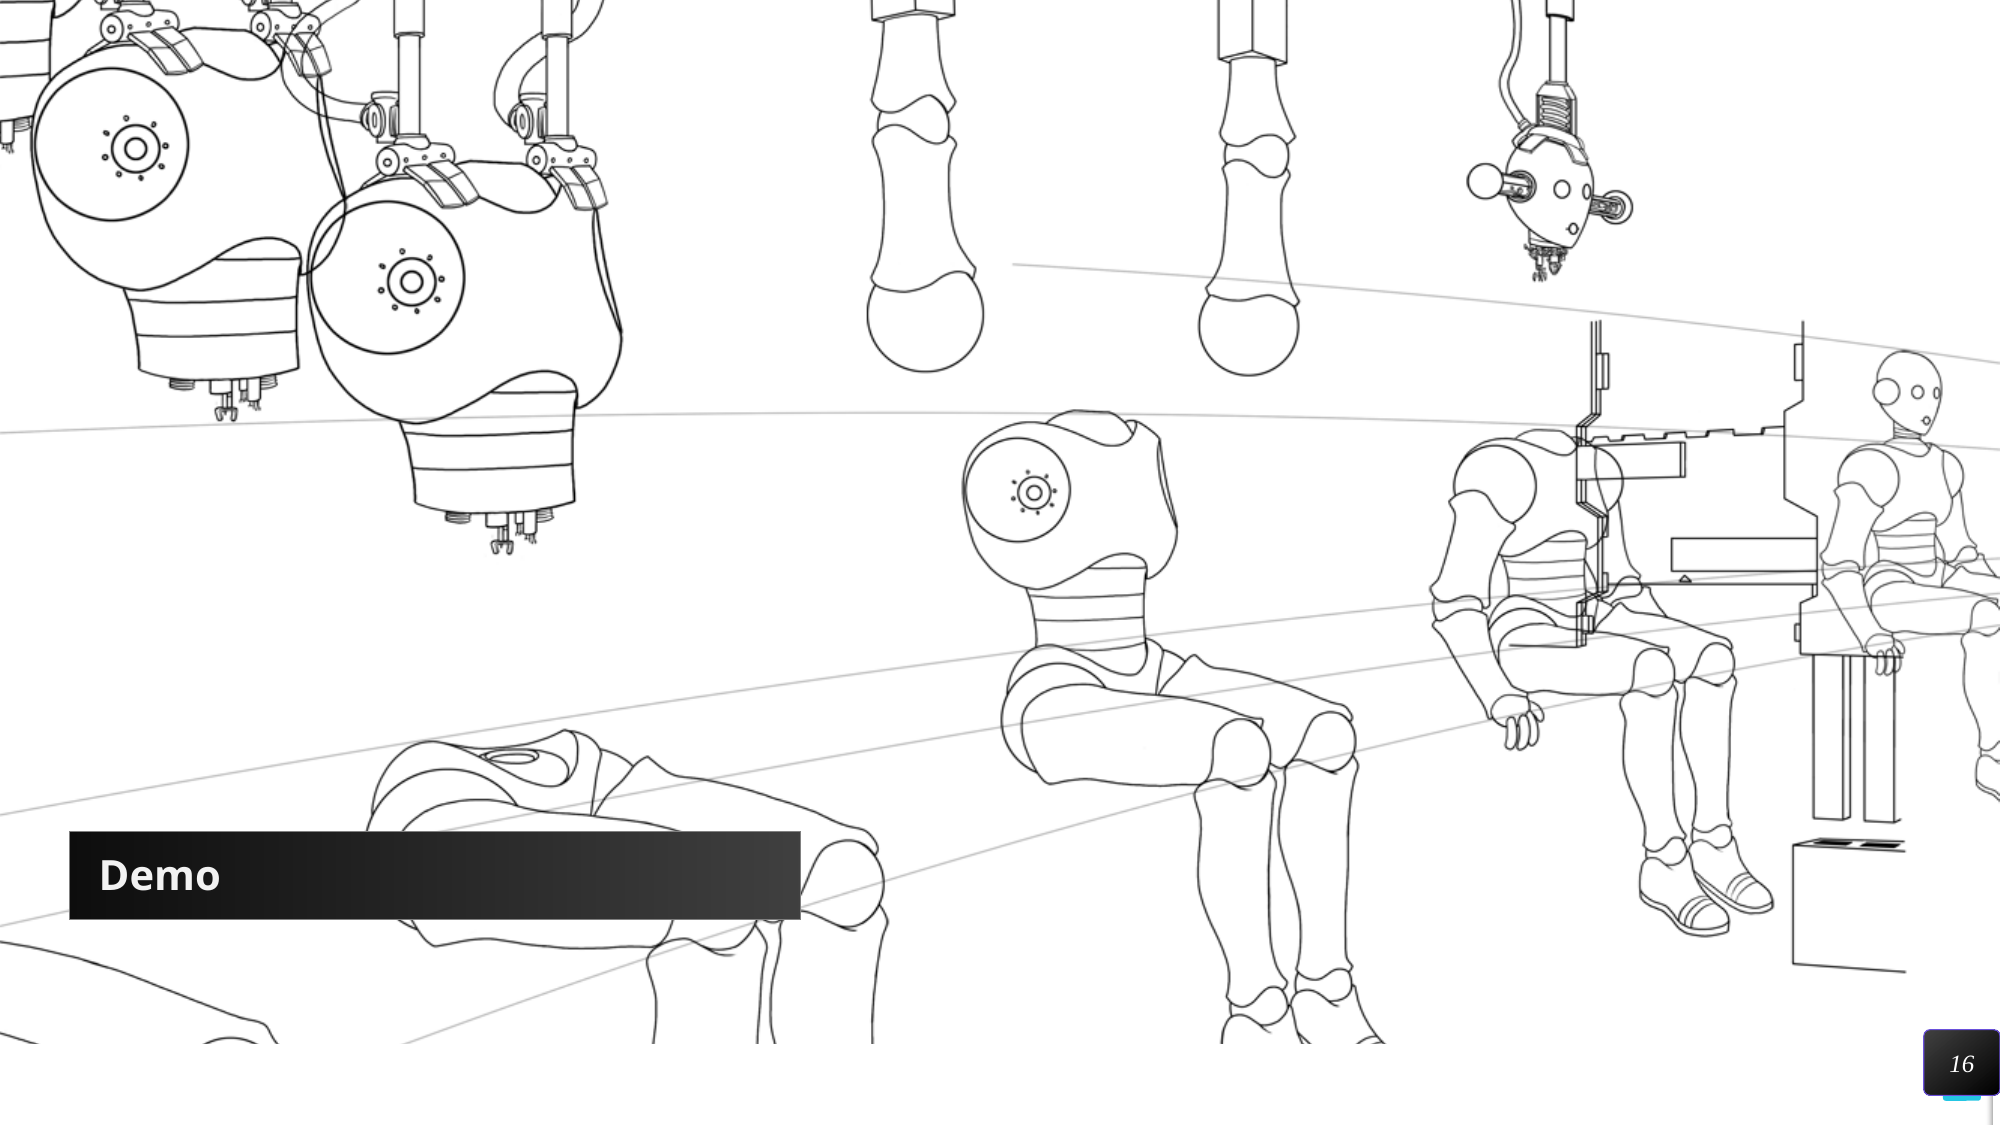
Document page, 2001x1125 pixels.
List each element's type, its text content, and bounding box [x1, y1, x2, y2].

picture [0, 0, 2000, 1044]
slide_number 16 [1923, 1044, 2000, 1096]
